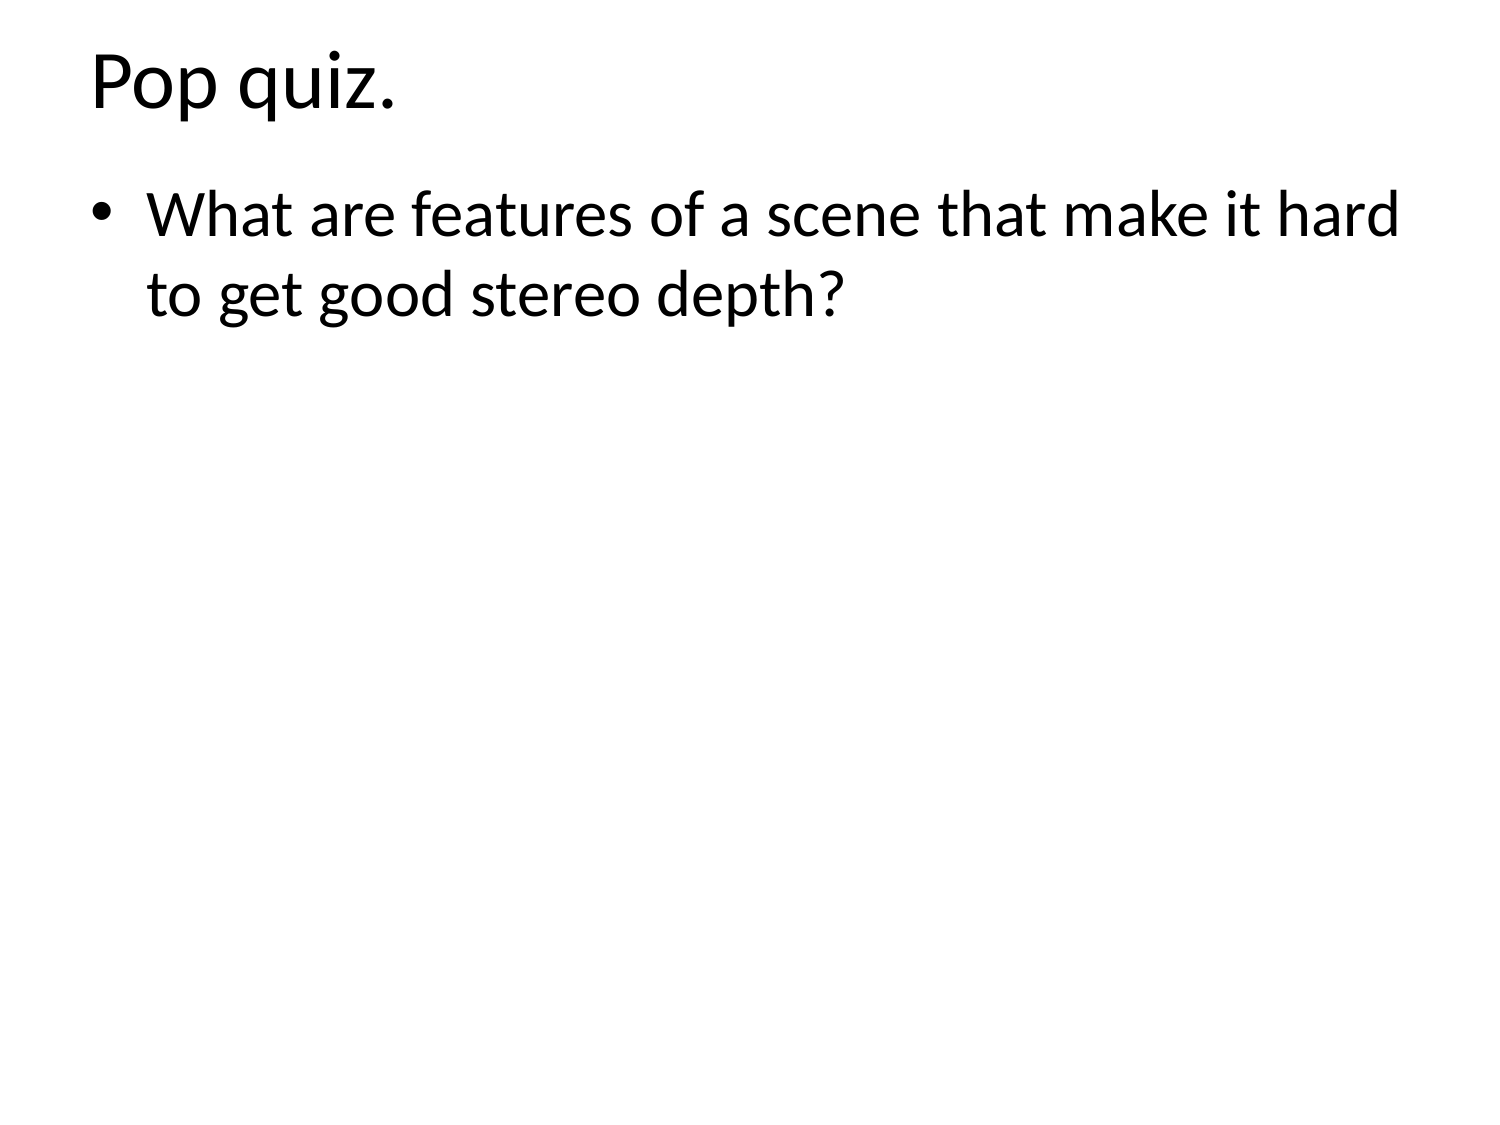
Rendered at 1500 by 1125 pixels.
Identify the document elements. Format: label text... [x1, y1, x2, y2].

title Pop quiz. [74, 0, 1426, 151]
list What are features of a scene that make it hard to get good stereo depth? [74, 162, 1426, 1006]
